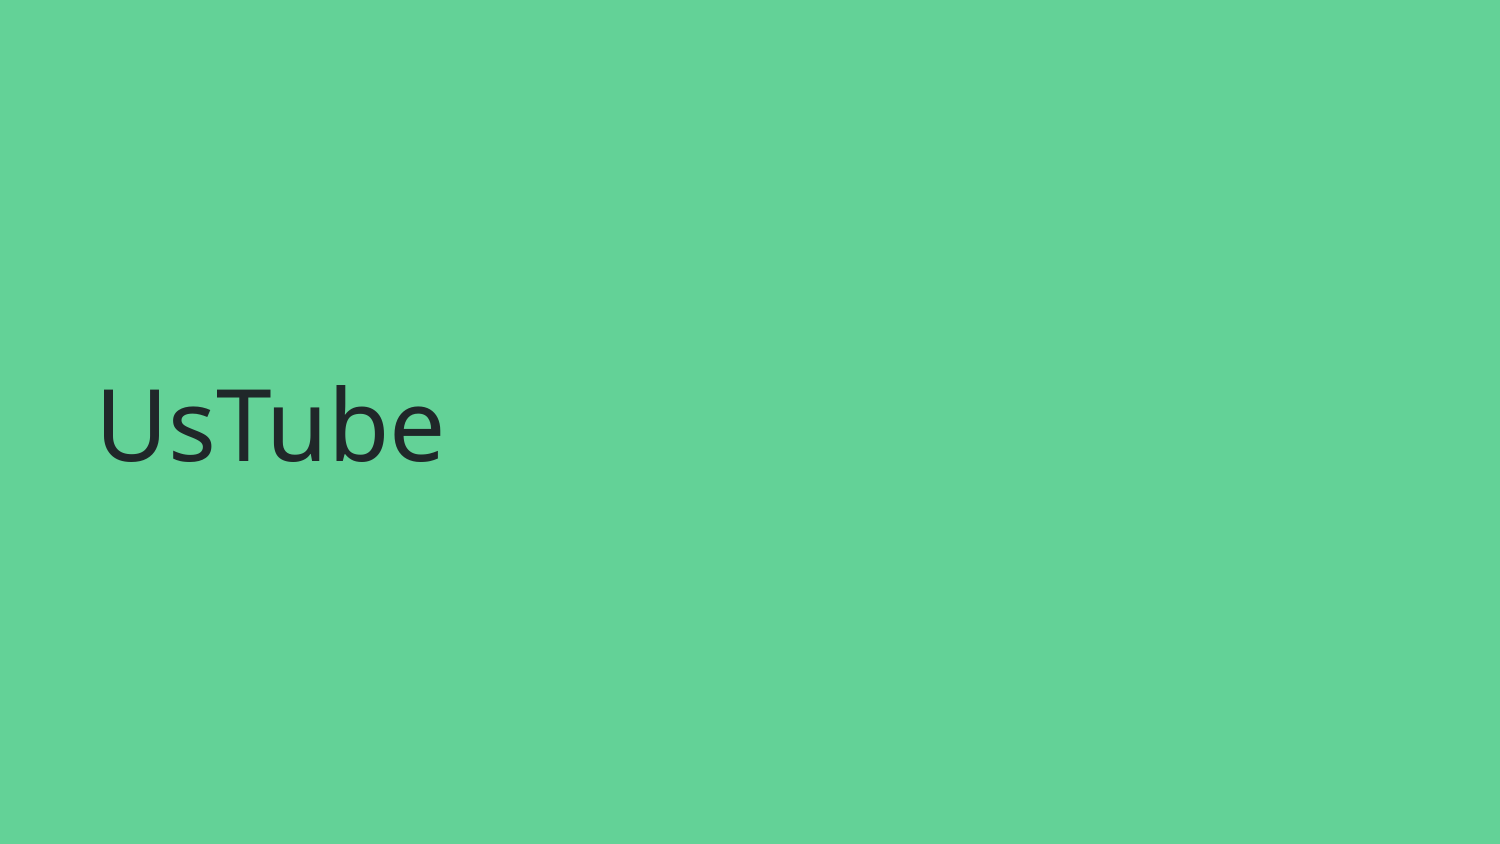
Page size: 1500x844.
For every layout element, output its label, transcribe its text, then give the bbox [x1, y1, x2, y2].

title UsTube [80, 86, 1032, 758]
